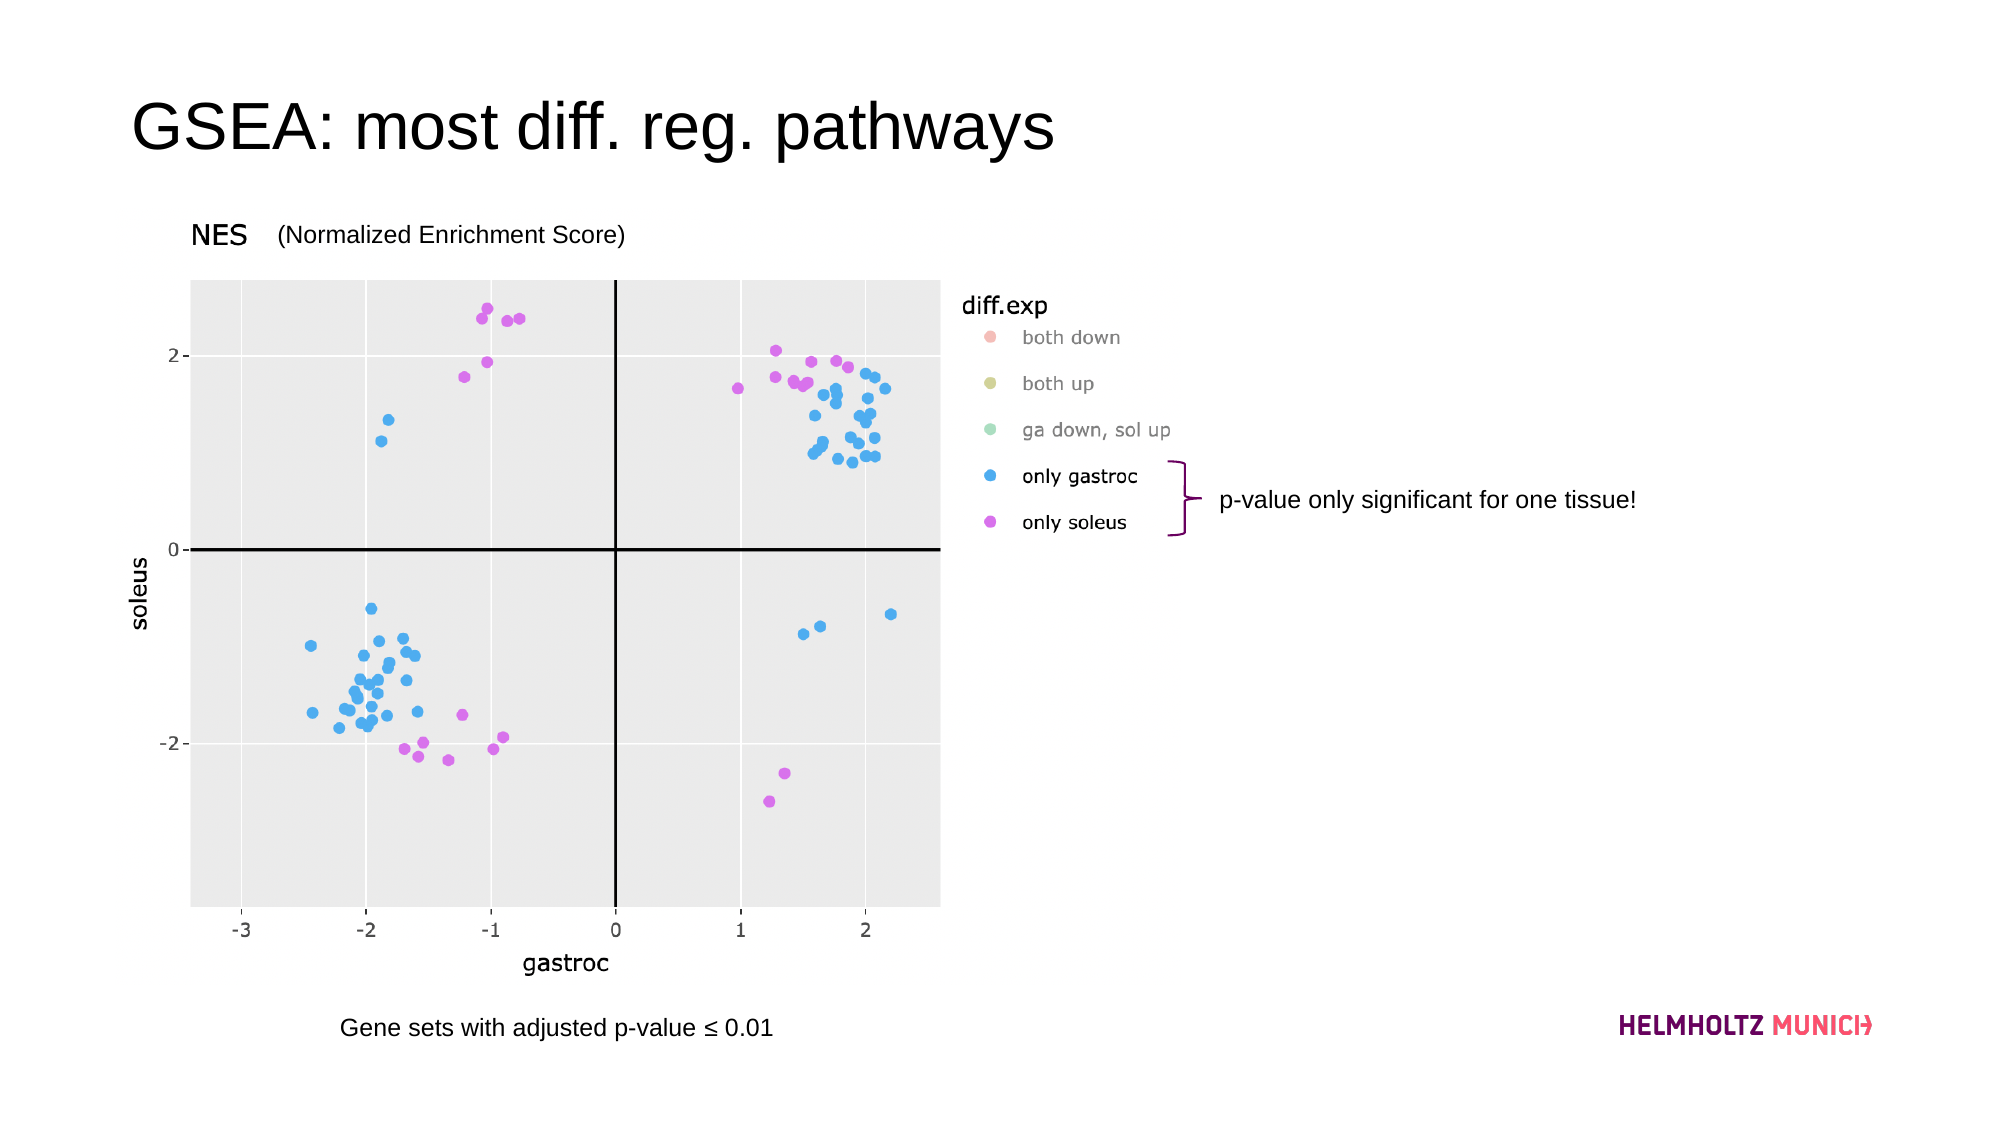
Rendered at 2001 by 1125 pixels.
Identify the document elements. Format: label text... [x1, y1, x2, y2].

text_box [1182, 461, 1202, 536]
text_box Gene sets with adjusted p-value ≤ 0.01 [325, 1004, 789, 1050]
picture [1620, 1015, 1872, 1035]
text_box p-value only significant for one tissue! [1204, 475, 1653, 521]
picture [115, 208, 1182, 985]
list GSEA: most diff. reg. pathways [117, 75, 1771, 172]
